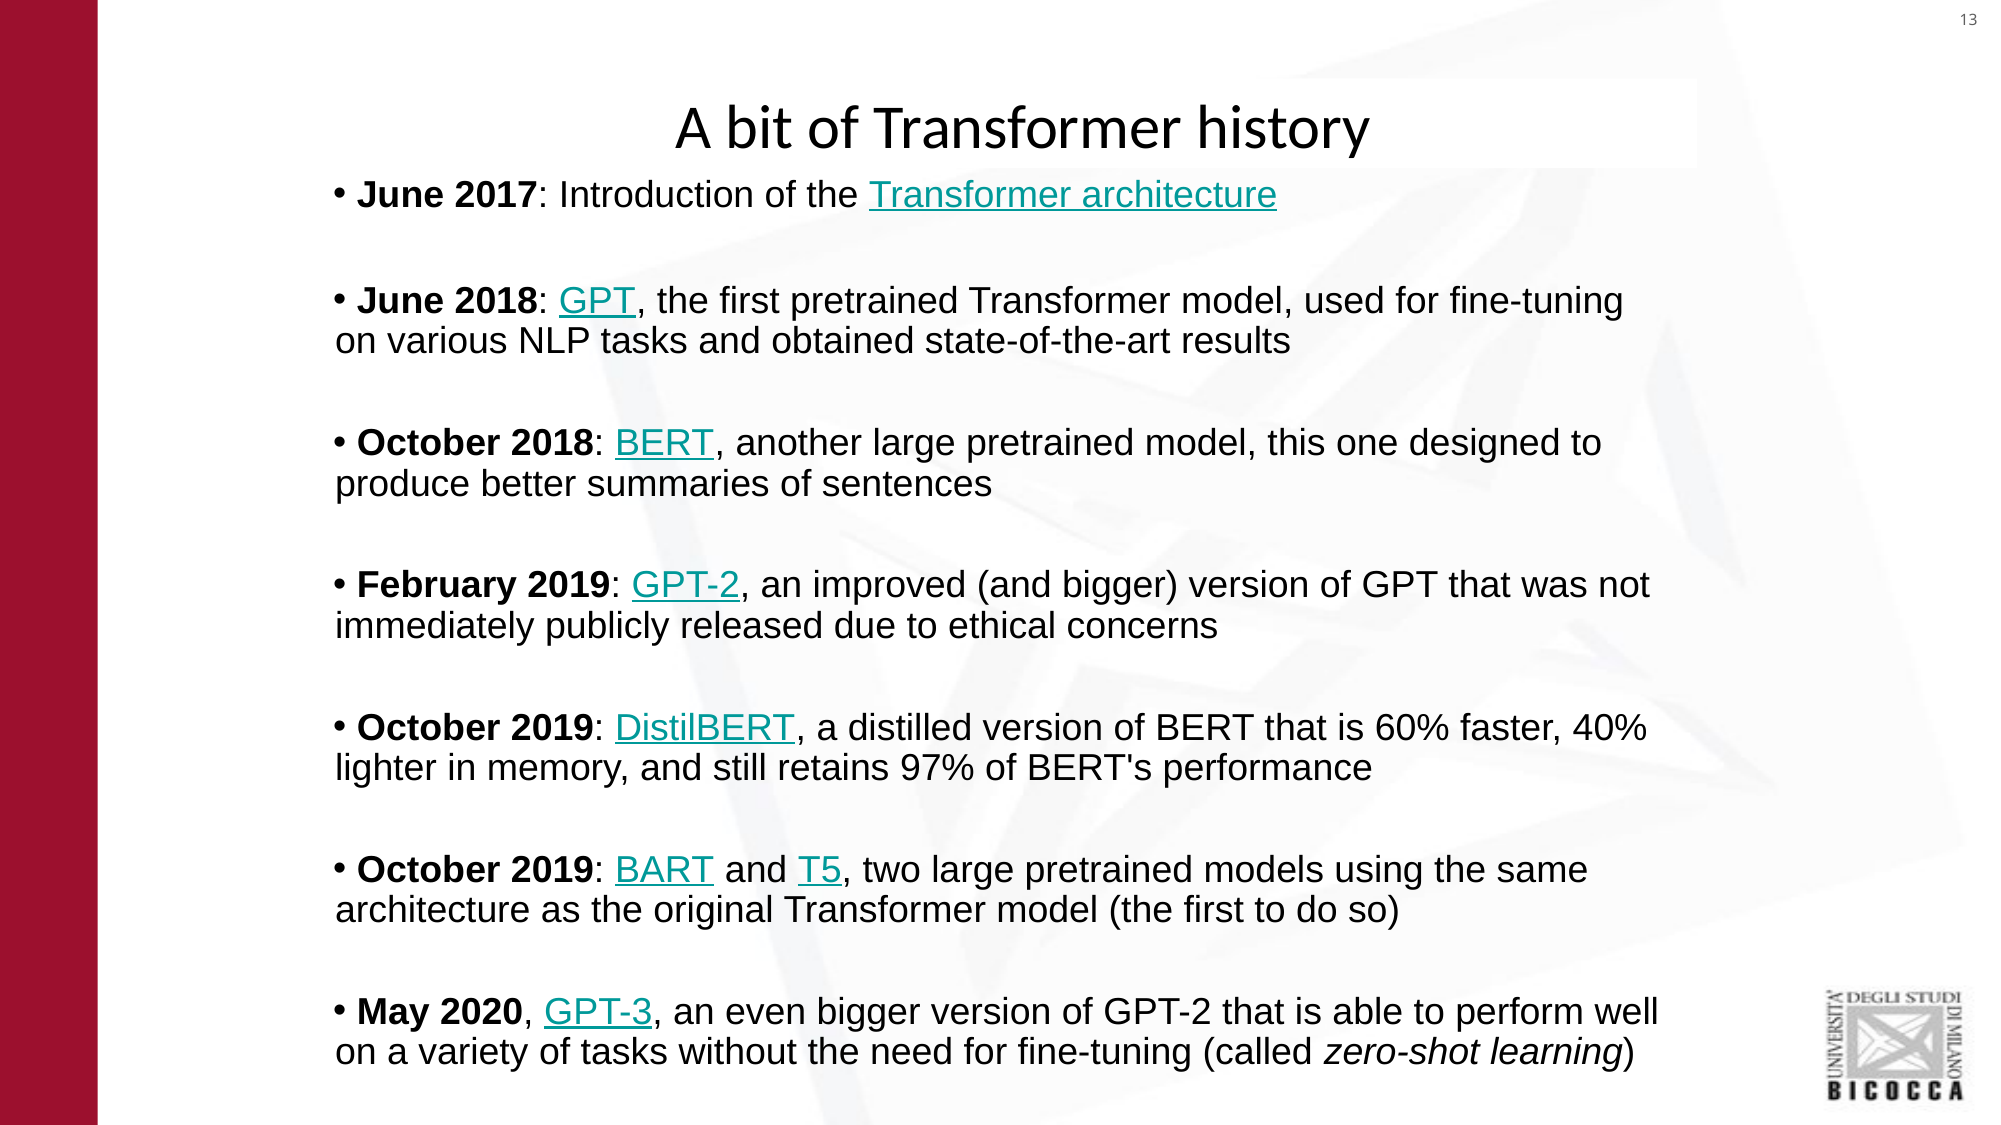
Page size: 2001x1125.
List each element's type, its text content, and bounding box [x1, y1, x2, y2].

picture [98, 0, 2001, 1125]
text_box A bit of Transformer history [350, 78, 1697, 169]
text_box June 2017: Introduction of the Transformer architecture June 2018: GPT, the first pretrained Transformer model, used for fine-tuning on various NLP tasks and obtained state-of-the-art results October 2018: BERT, another large pretrained model, this one designed to produce better summaries of sentences February 2019: GPT-2, an improved (and bigger) version of GPT that was not immediately publicly released due to ethical concerns October 2019: DistilBERT, a distilled version of BERT that is 60% faster, 40% lighter in memory, and still retains 97% of BERT's performance October 2019: BART and T5, two large pretrained models using the same architecture as the original Transformer model (the first to do so) May 2020, GPT-3, an even bigger version of GPT-2 that is able to perform well on a variety of tasks without the need for fine-tuning (called zero-shot learning) [333, 172, 1667, 1125]
